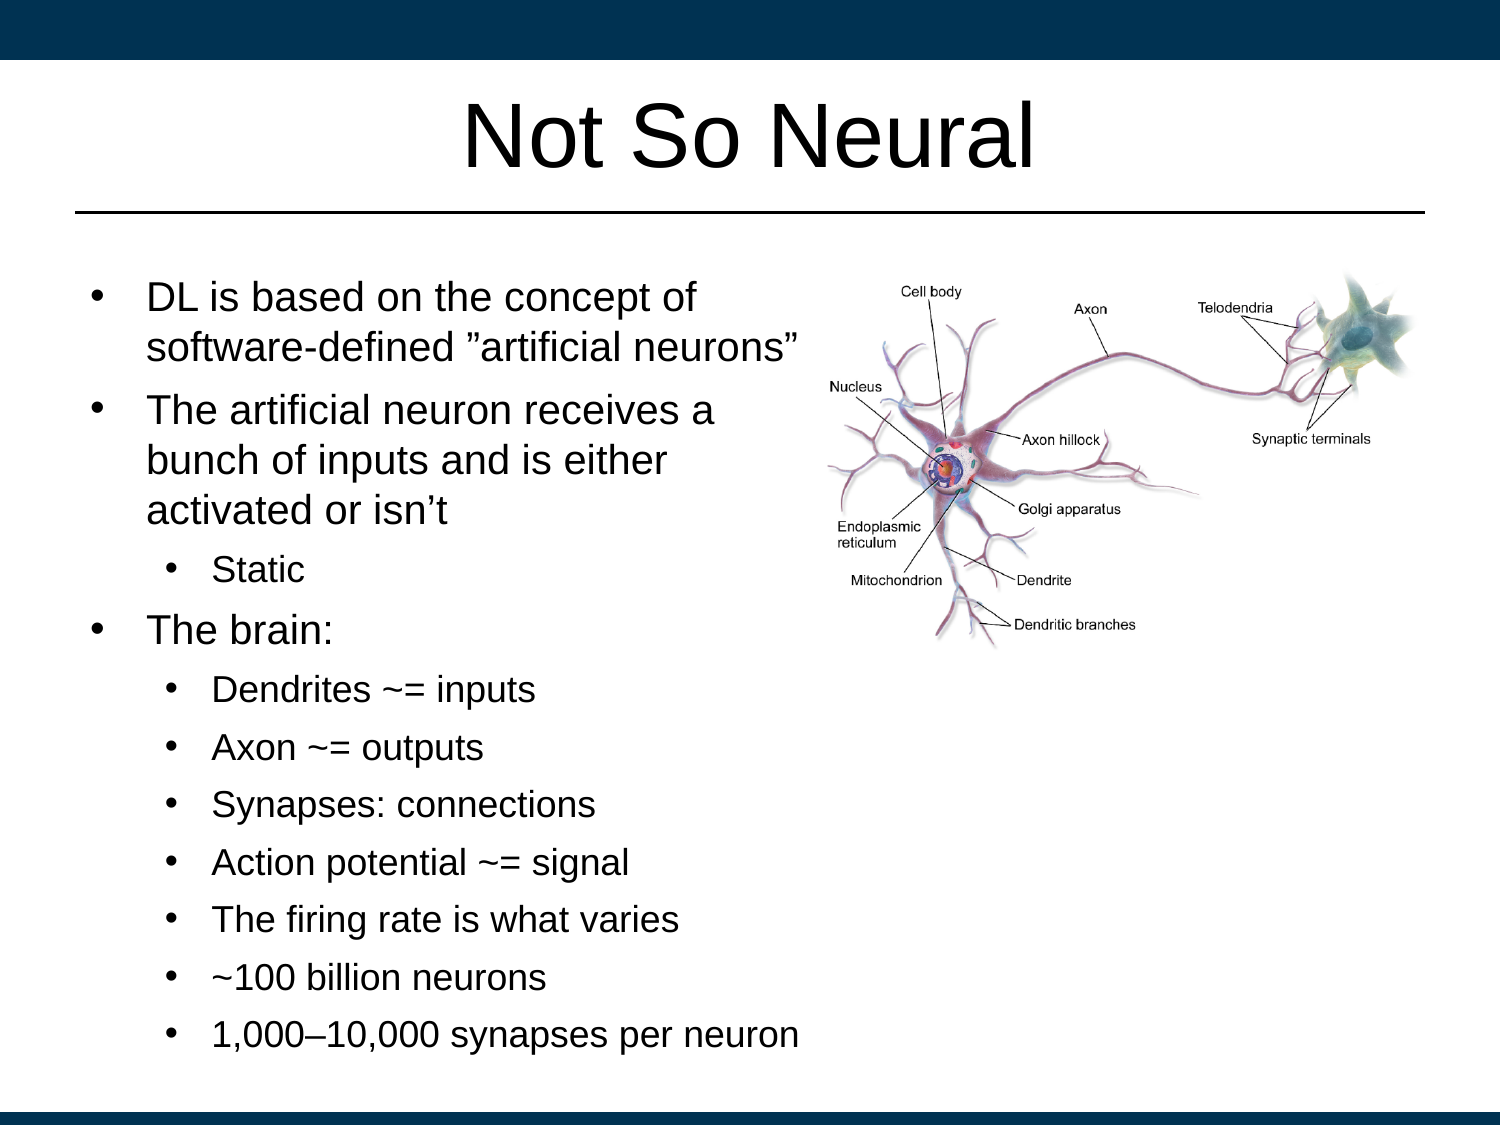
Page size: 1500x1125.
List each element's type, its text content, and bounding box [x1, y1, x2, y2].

title Not So Neural [75, 37, 1425, 225]
picture [816, 262, 1426, 655]
list DL is based on the concept of software-defined ”artificial neurons” The artificial neuron receives a bunch of inputs and is either activated or isn’t Static The brain: Dendrites ~= inputs Axon ~= outputs Synapses: connections Action potential ~= signal The firing rate is what varies ~100 billion neurons 1,000–10,000 synapses per neuron [75, 262, 850, 1005]
